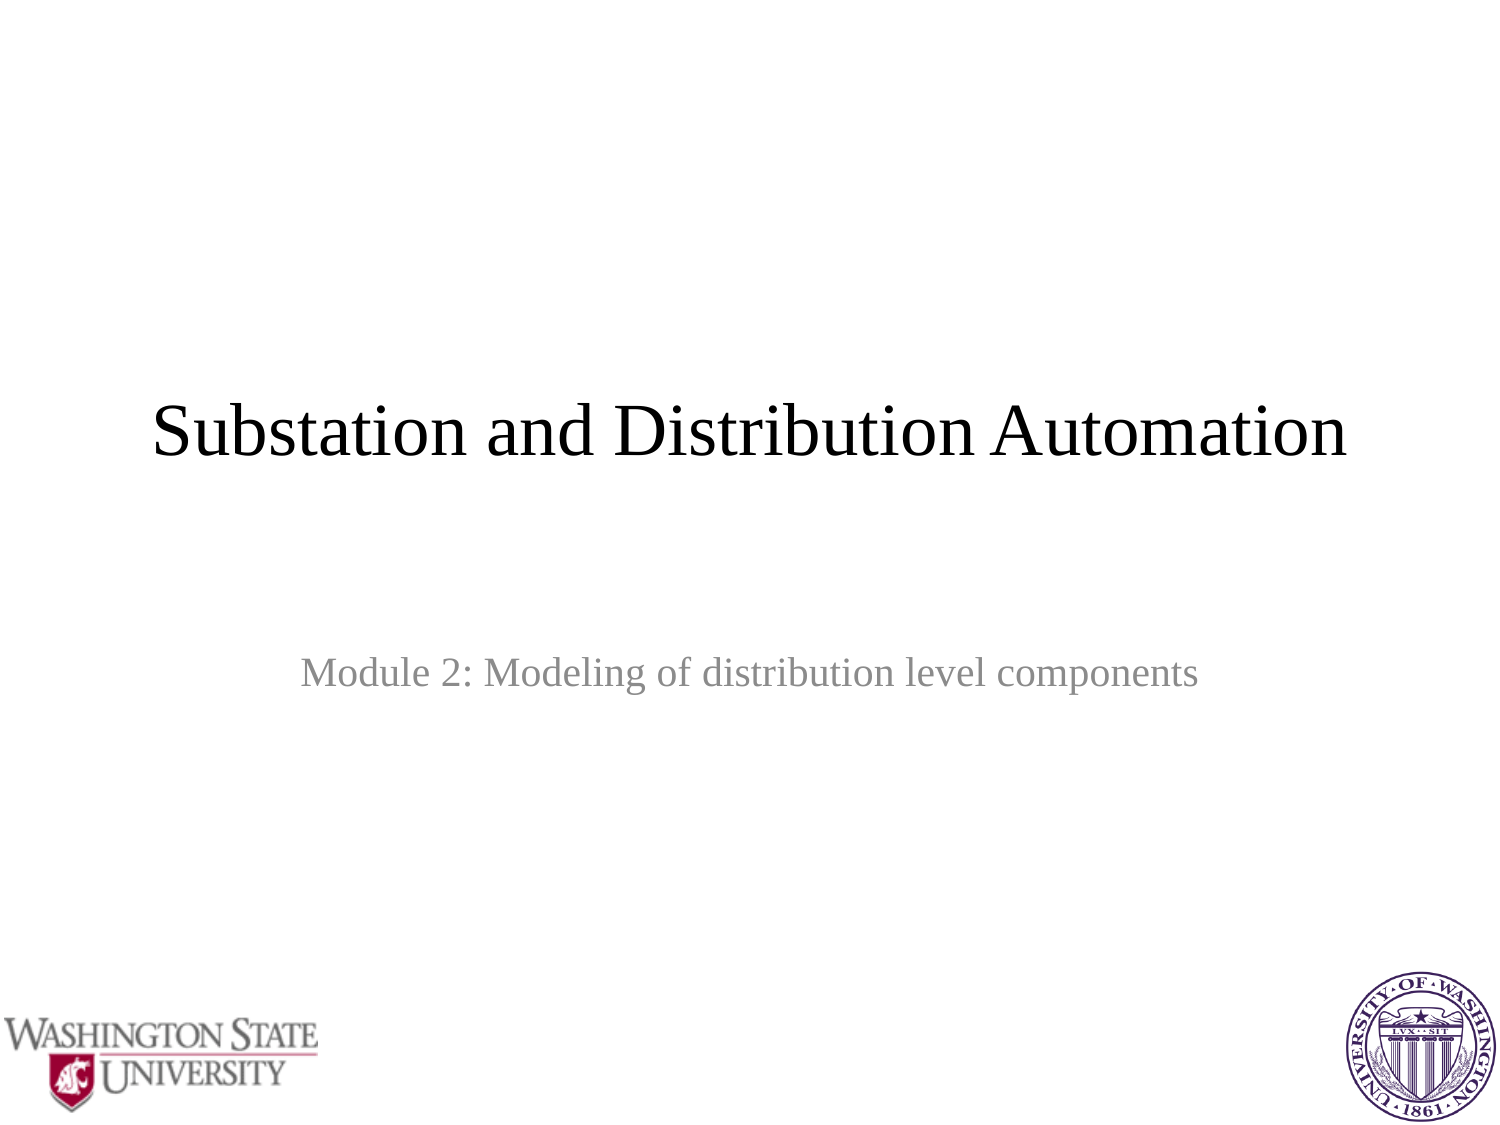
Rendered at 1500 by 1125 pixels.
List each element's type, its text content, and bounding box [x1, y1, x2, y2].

picture [4, 1007, 318, 1124]
picture [1340, 968, 1500, 1124]
title Substation and Distribution Automation [112, 349, 1388, 591]
subtitle Module 2: Modeling of distribution level components [225, 637, 1275, 925]
